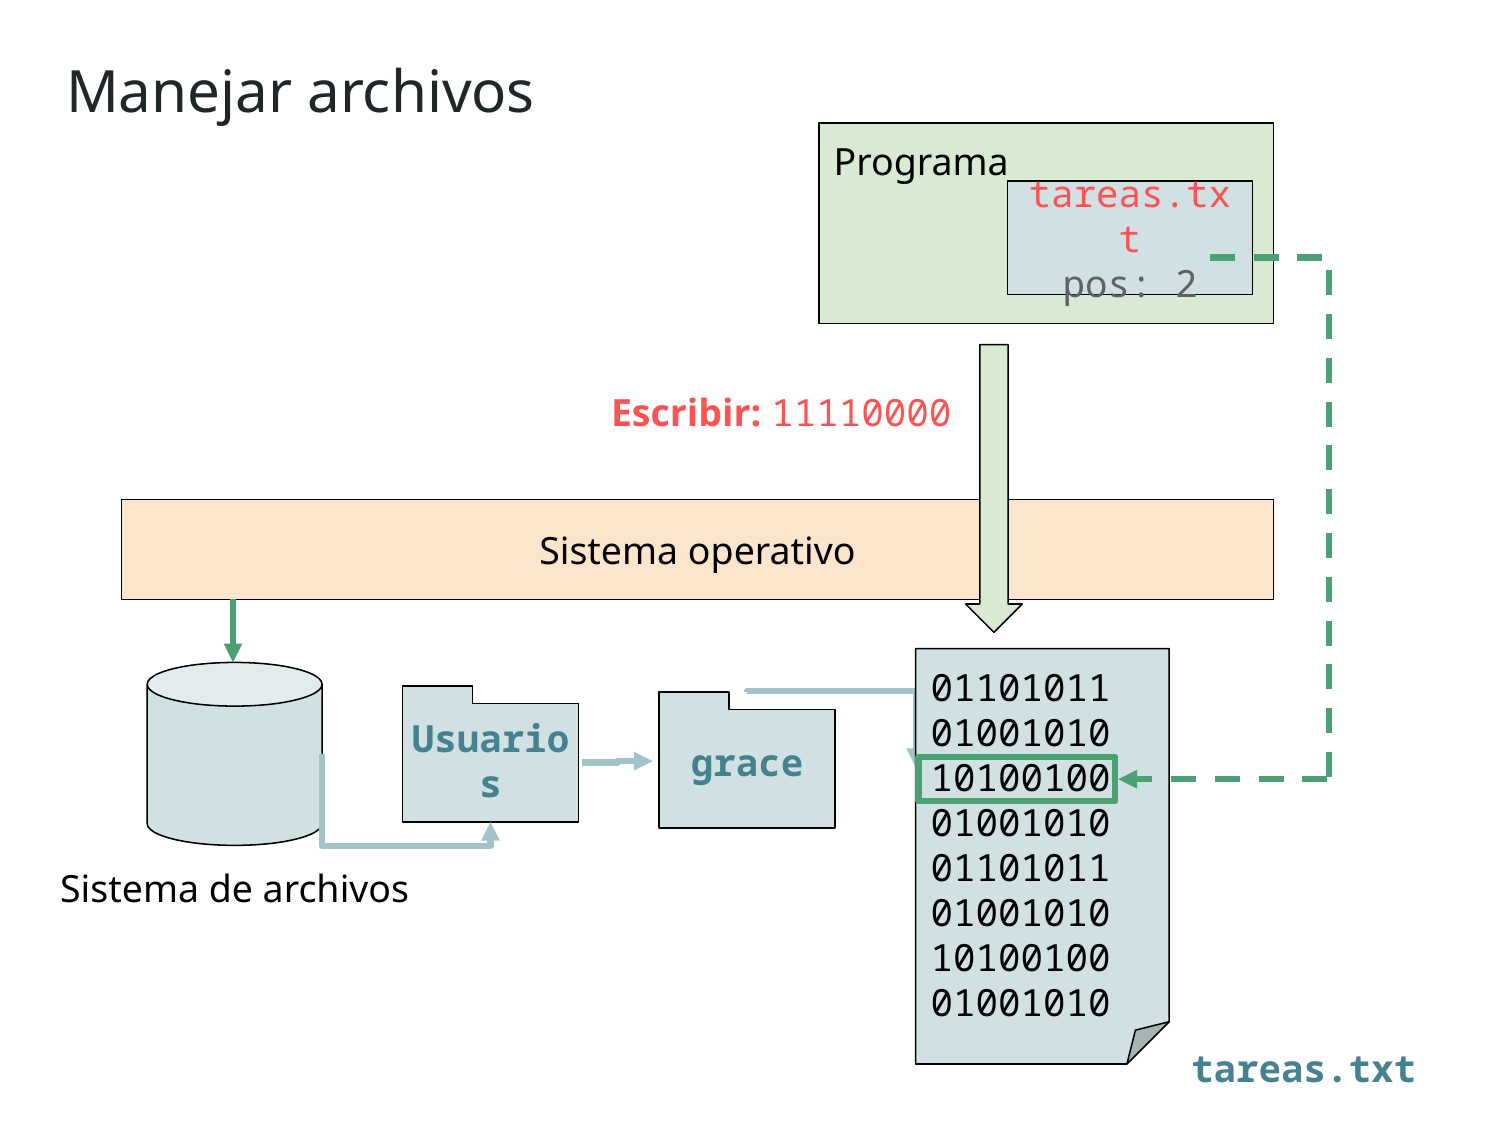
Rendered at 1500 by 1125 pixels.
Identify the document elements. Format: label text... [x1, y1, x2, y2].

text_box [659, 691, 835, 728]
text_box [402, 793, 579, 822]
text_box [918, 756, 1116, 802]
text_box grace [648, 728, 846, 794]
text_box Sistema operativo [121, 499, 979, 600]
text_box Sistema de archivos [17, 862, 452, 913]
text_box 01101011 01001010 10100100 01001010 01101011 01001010 10100100 01001010 [915, 648, 1170, 781]
title Manejar archivos [51, 39, 1449, 165]
text_box Programa [818, 122, 1274, 324]
text_box [659, 794, 835, 828]
text_box [1209, 257, 1329, 780]
text_box [965, 344, 1023, 633]
text_box Usuarios [392, 727, 589, 793]
text_box [402, 686, 579, 727]
text_box Escribir: 11110000 [265, 385, 967, 437]
text_box tareas.txt [1176, 1034, 1457, 1101]
text_box [147, 662, 323, 846]
text_box tareas.txt pos: 2 [1007, 181, 1253, 295]
text_box 01101011 01001010 10100100 01001010 01101011 01001010 10100100 01001010 [915, 773, 1170, 1064]
text_box Sistema operativo [1009, 499, 1274, 600]
